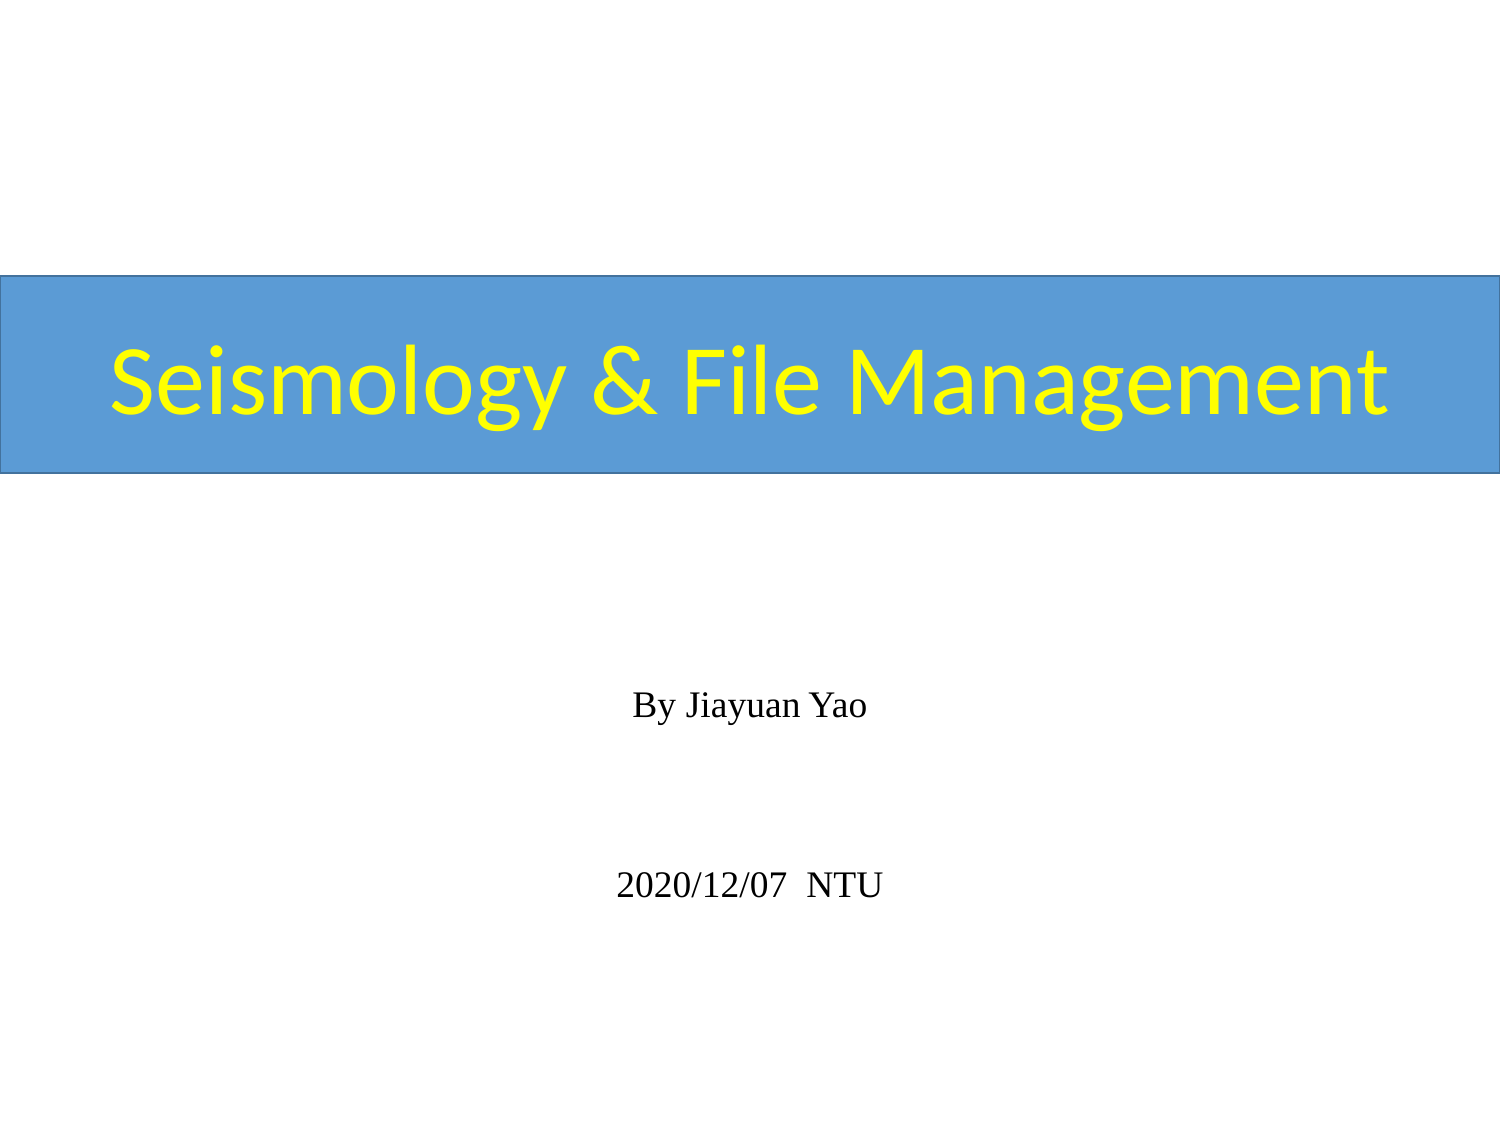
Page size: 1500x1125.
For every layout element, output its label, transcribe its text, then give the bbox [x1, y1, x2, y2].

text_box By Jiayuan Yao 2020/12/07 NTU [571, 672, 929, 913]
text_box Seismology & File Management [0, 275, 1500, 474]
